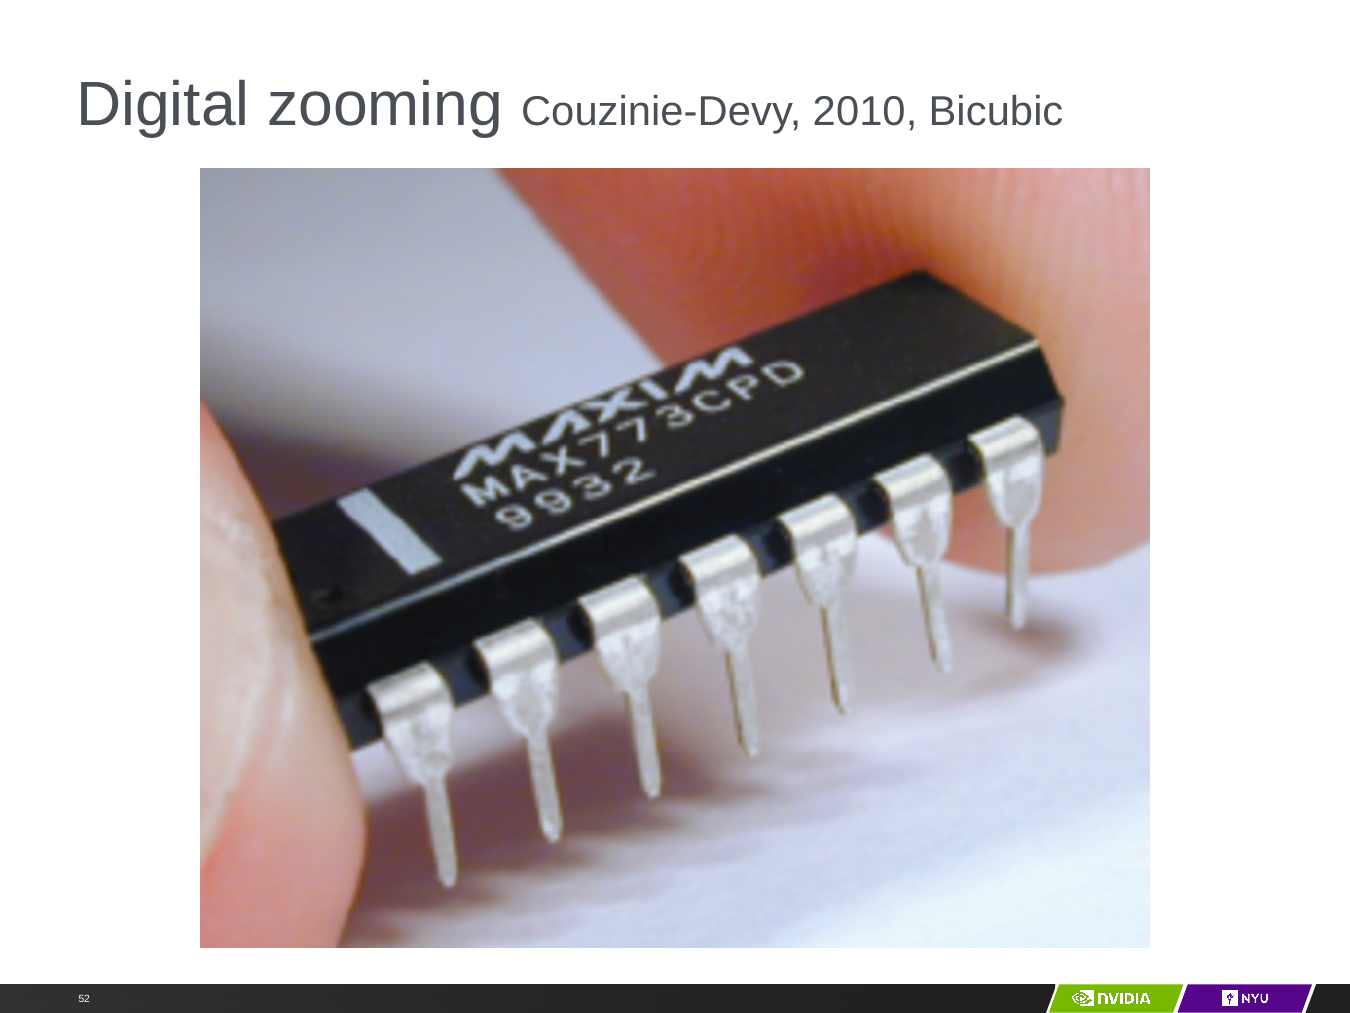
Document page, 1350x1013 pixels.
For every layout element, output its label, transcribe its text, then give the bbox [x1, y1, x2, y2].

text_box [200, 168, 1150, 948]
title Digital zooming Couzinie-Devy, 2010, Bicubic [61, 56, 1289, 142]
